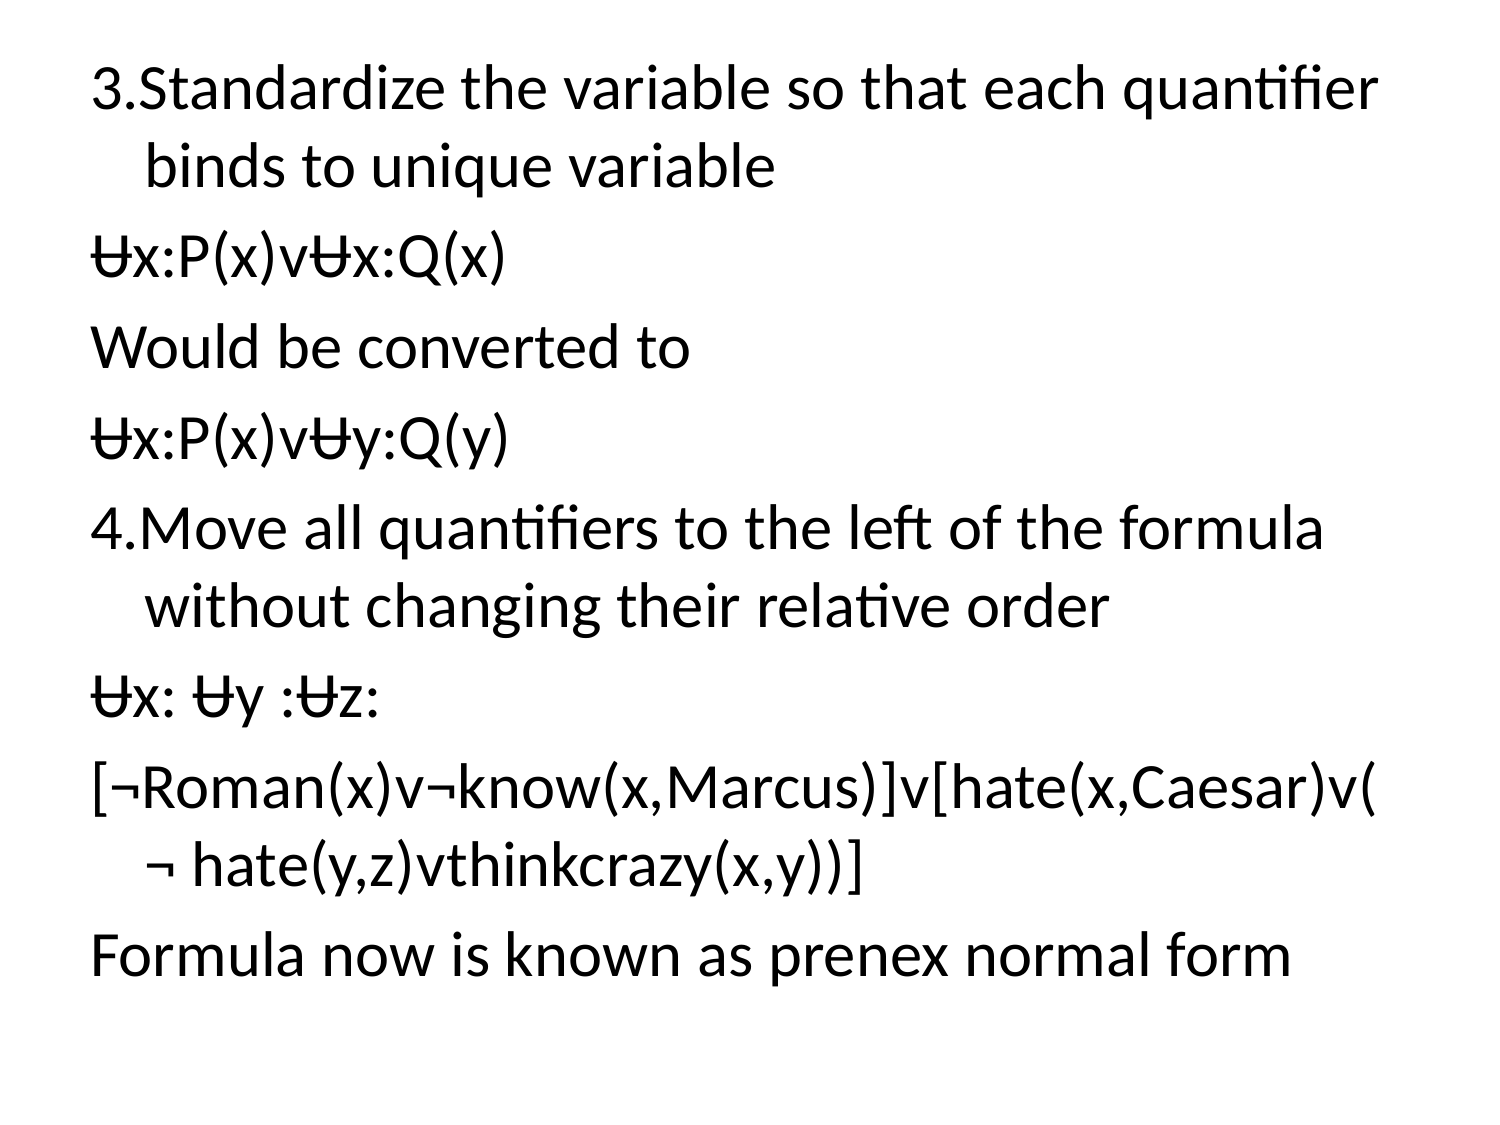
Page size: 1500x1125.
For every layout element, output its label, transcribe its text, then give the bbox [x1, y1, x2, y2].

list 3.Standardize the variable so that each quantifier binds to unique variable Ʉx:P(x)ᴠɄx:Q(x) Would be converted to Ʉx:P(x)ᴠɄy:Q(y) 4.Move all quantifiers to the left of the formula without changing their relative order Ʉx: Ʉy :Ʉz: [¬Roman(x)ᴠ¬know(x,Marcus)]ᴠ[hate(x,Caesar)ᴠ(¬ hate(y,z)ᴠthinkcrazy(x,y))] Formula now is known as prenex normal form [75, 37, 1425, 1005]
